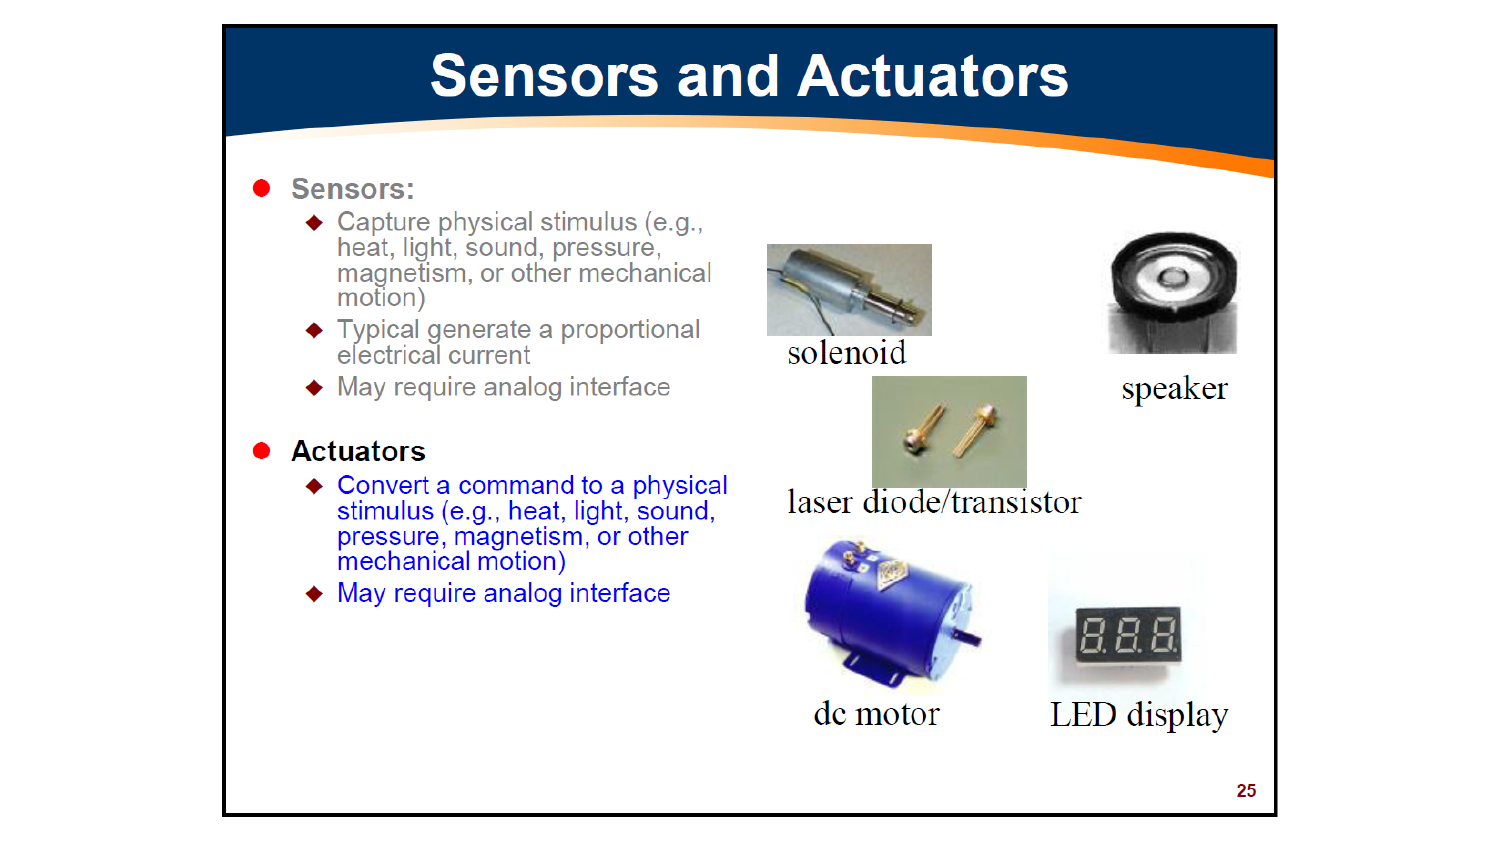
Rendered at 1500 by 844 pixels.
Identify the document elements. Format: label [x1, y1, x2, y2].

picture [221, 24, 1279, 819]
